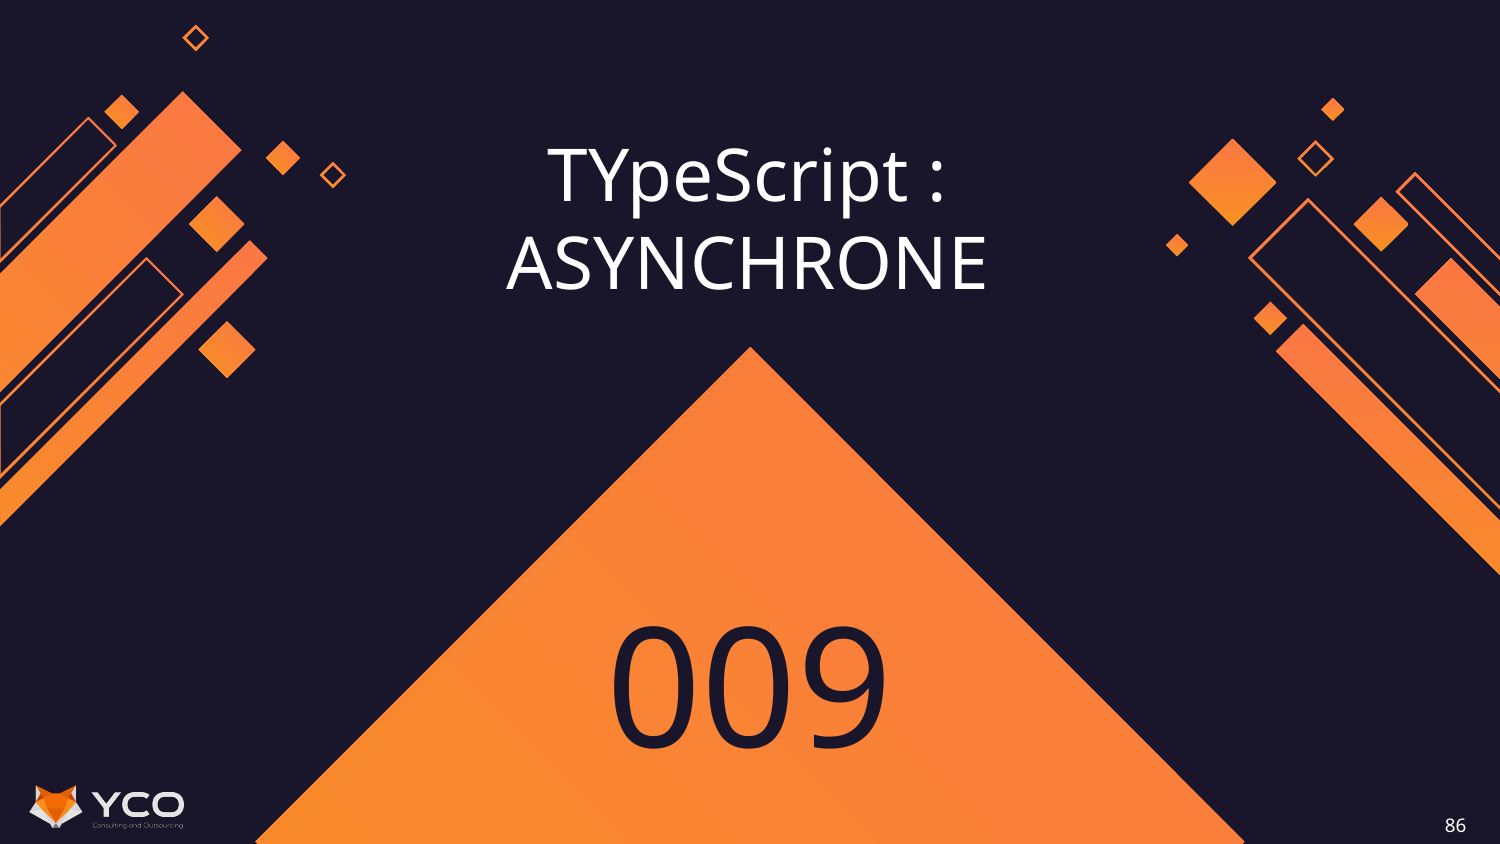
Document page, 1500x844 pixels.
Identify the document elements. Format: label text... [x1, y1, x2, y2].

title 009 [468, 583, 1032, 795]
title TYpeScript : ASYNCHRONE [399, 113, 1096, 305]
picture [29, 785, 184, 829]
